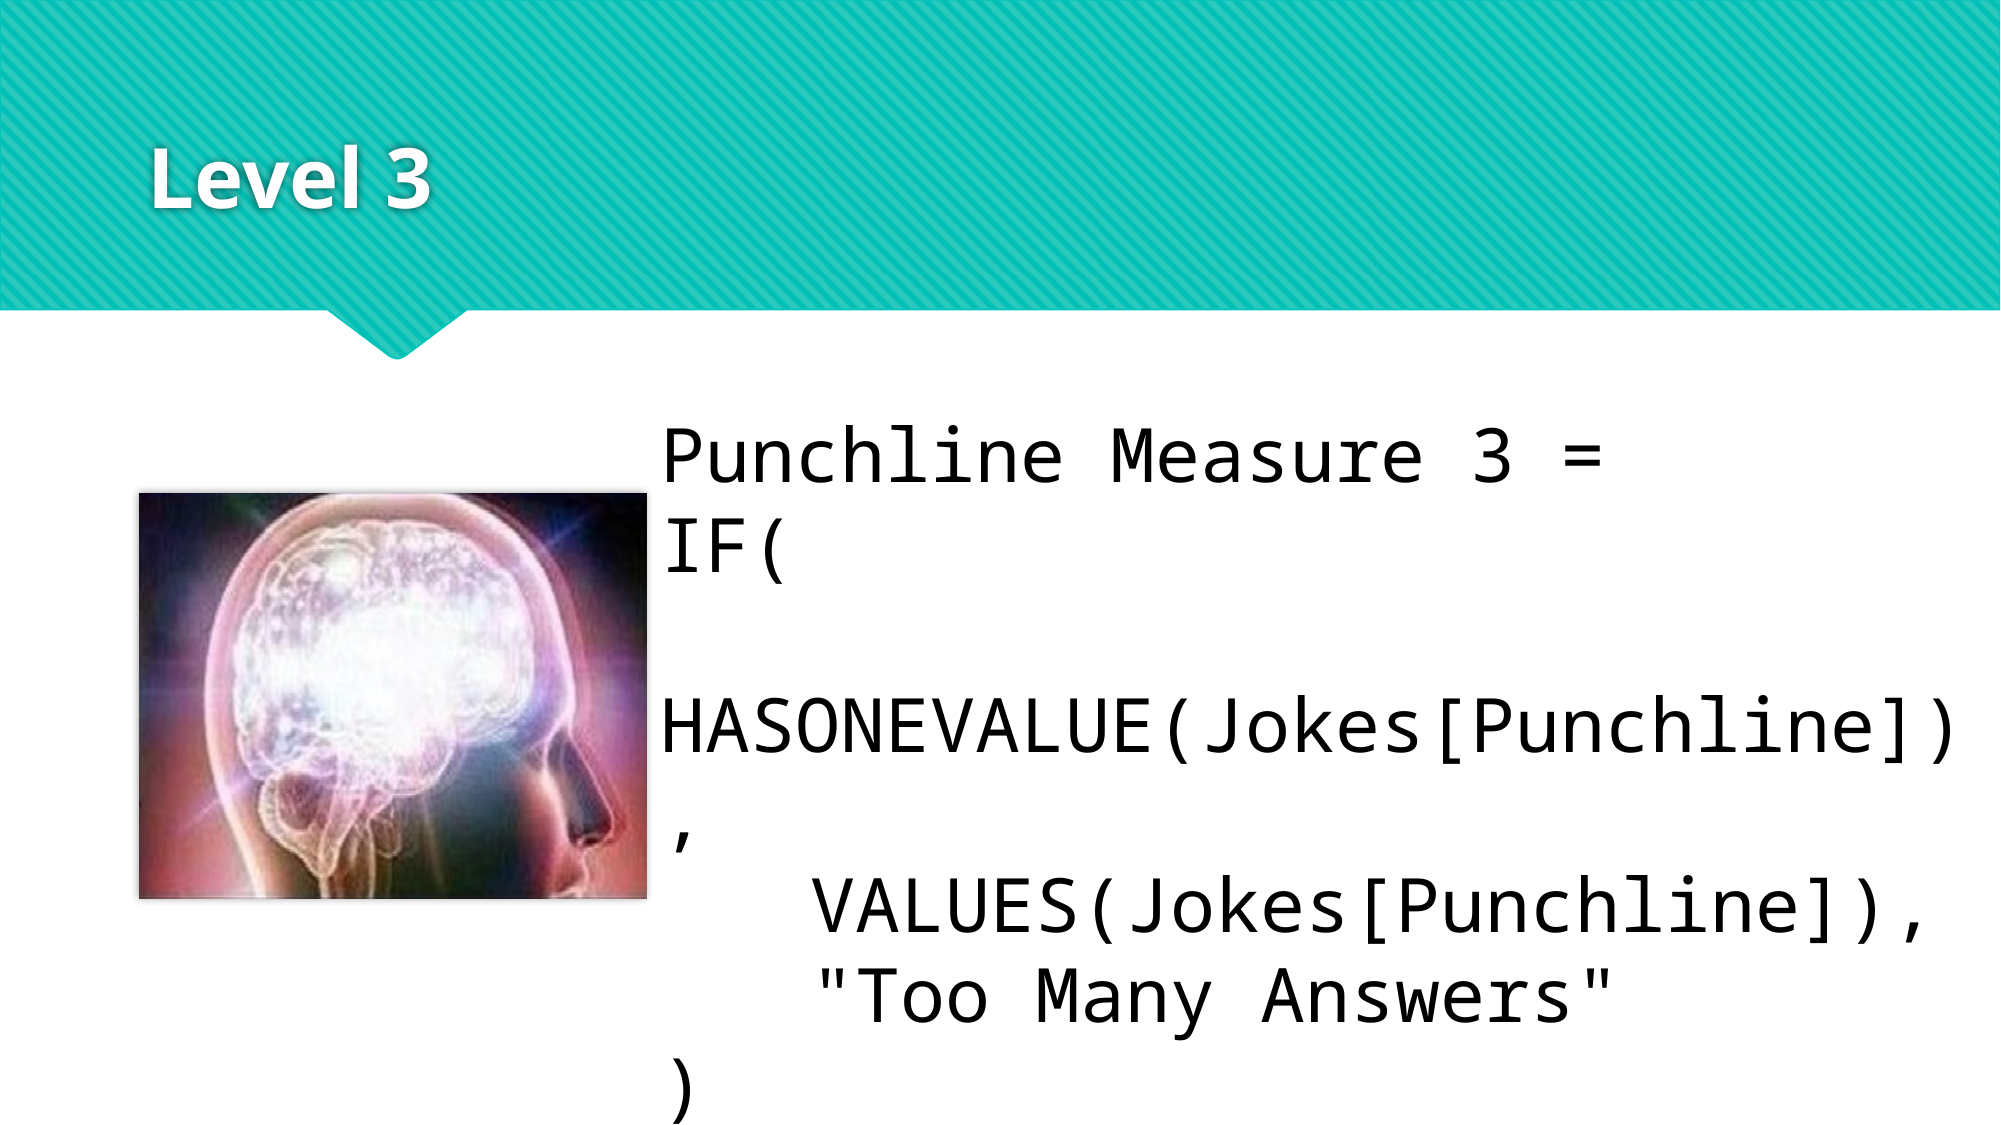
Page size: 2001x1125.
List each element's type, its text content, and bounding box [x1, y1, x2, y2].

text_box Punchline Measure 3 = IF( HASONEVALUE(Jokes[Punchline]), VALUES(Jokes[Punchline]), "Too Many Answers" ) [646, 400, 1989, 933]
title Level 3 [132, 73, 1868, 233]
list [139, 493, 647, 900]
